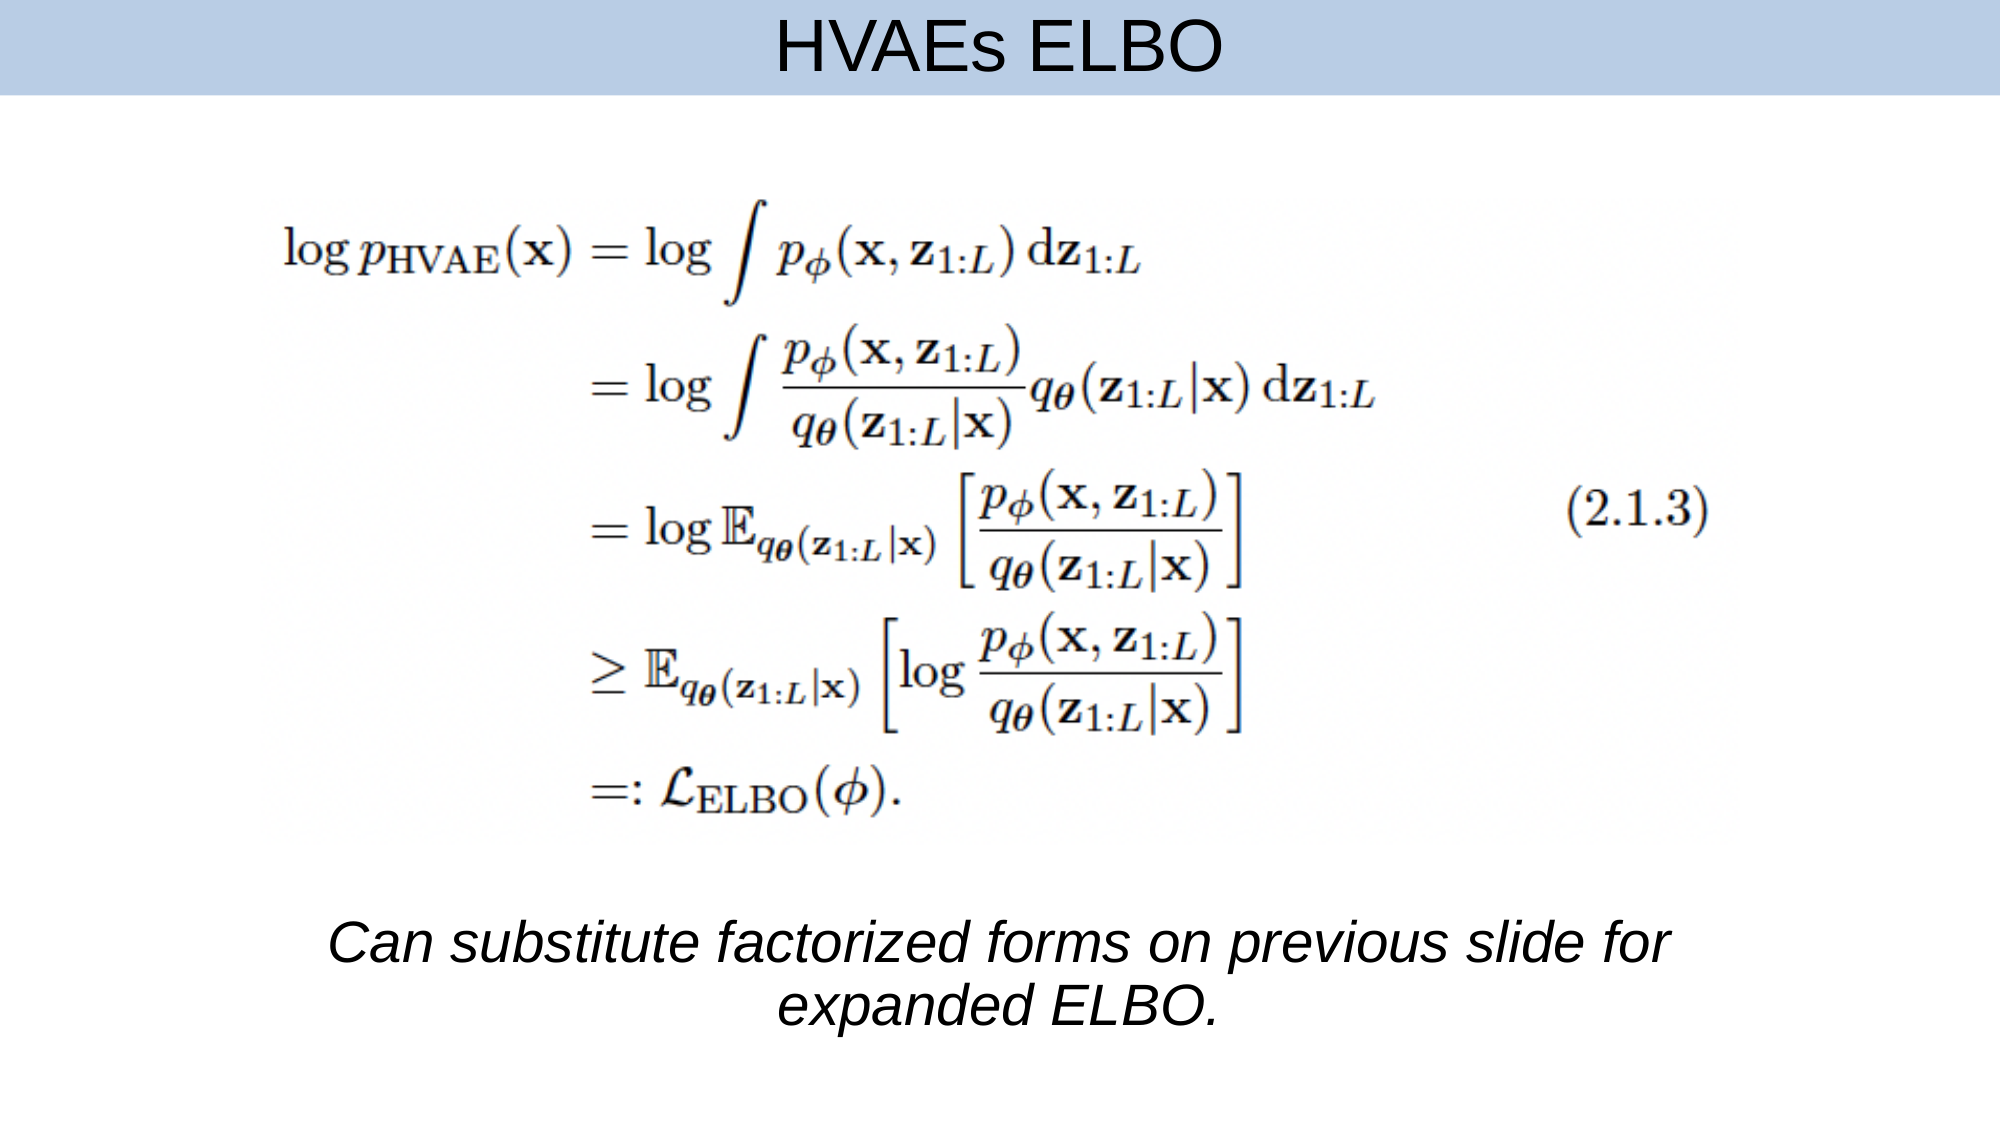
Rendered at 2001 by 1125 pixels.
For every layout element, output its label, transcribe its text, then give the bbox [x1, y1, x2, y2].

title HVAEs ELBO [0, 0, 2000, 96]
picture [259, 198, 1740, 845]
list Can substitute factorized forms on previous slide for expanded ELBO. [242, 904, 1758, 1109]
